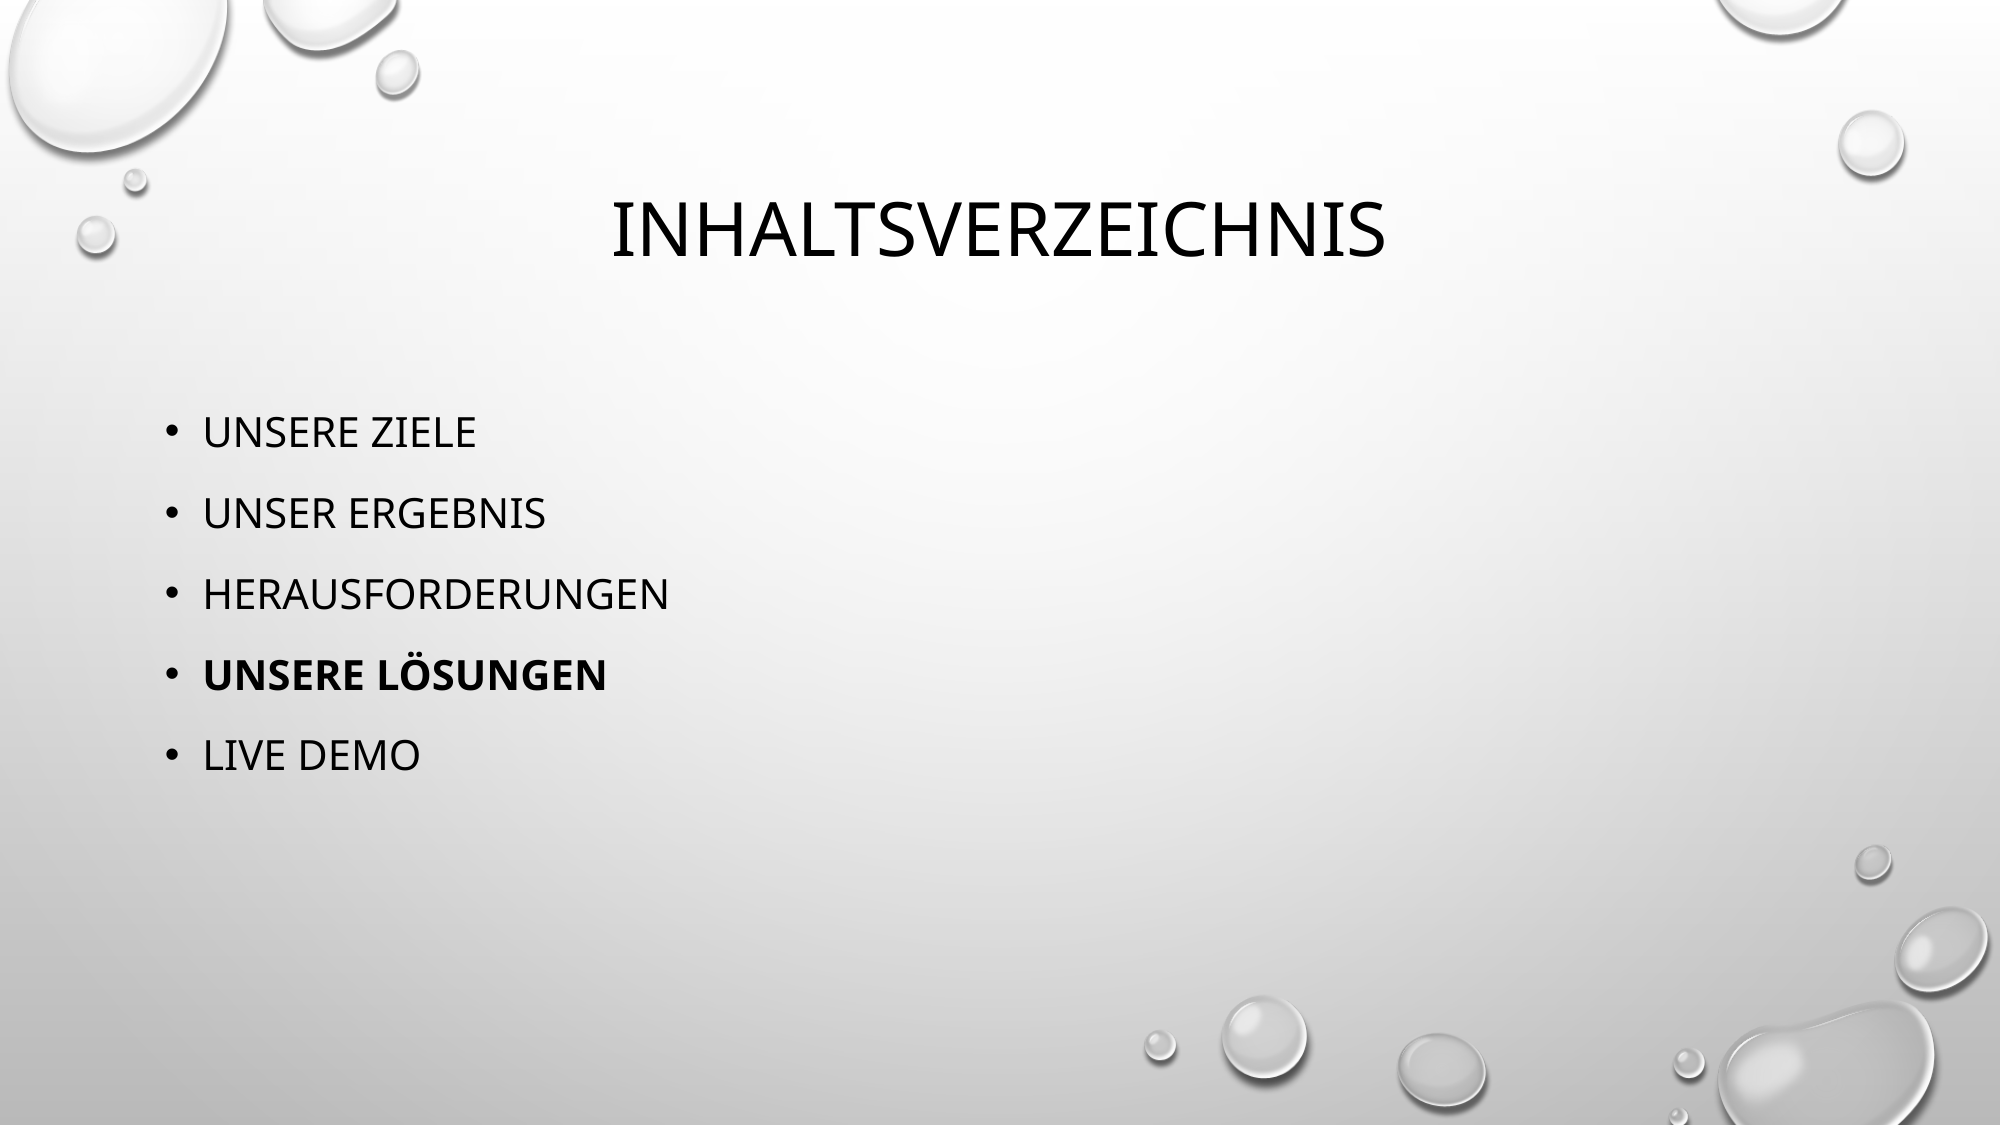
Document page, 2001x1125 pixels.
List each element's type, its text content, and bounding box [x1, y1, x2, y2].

picture [0, 0, 2000, 1125]
list Unsere Ziele Unser Ergebnis Herausforderungen Unsere Lösungen Live Demo [149, 388, 1850, 950]
title Inhaltsverzeichnis [149, 101, 1851, 364]
